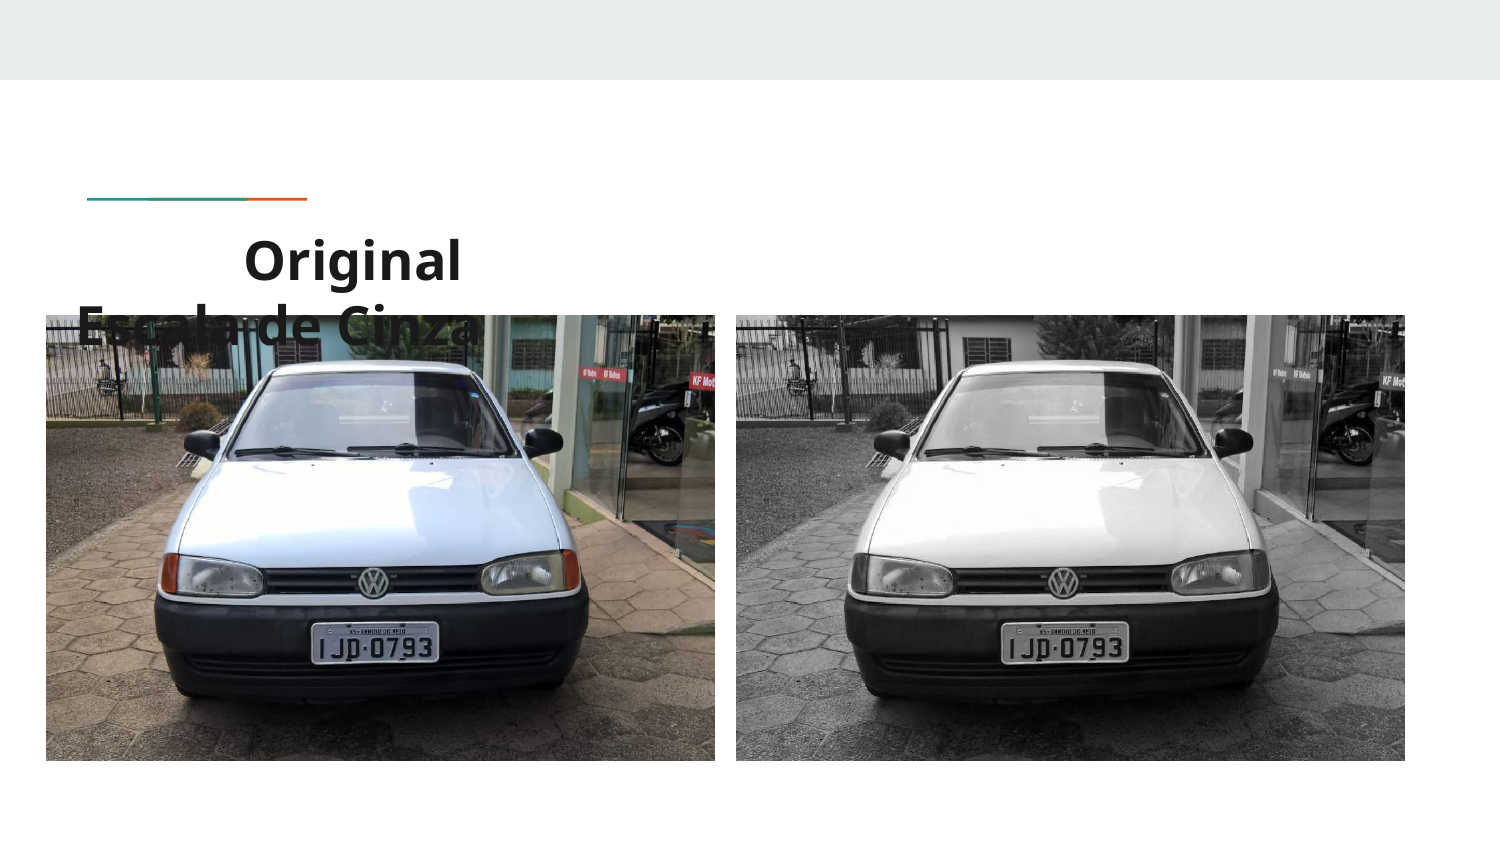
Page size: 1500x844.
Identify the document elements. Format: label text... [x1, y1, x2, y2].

picture [736, 314, 1406, 761]
picture [46, 314, 716, 761]
title Original Escala de Cinza [60, 211, 1322, 300]
